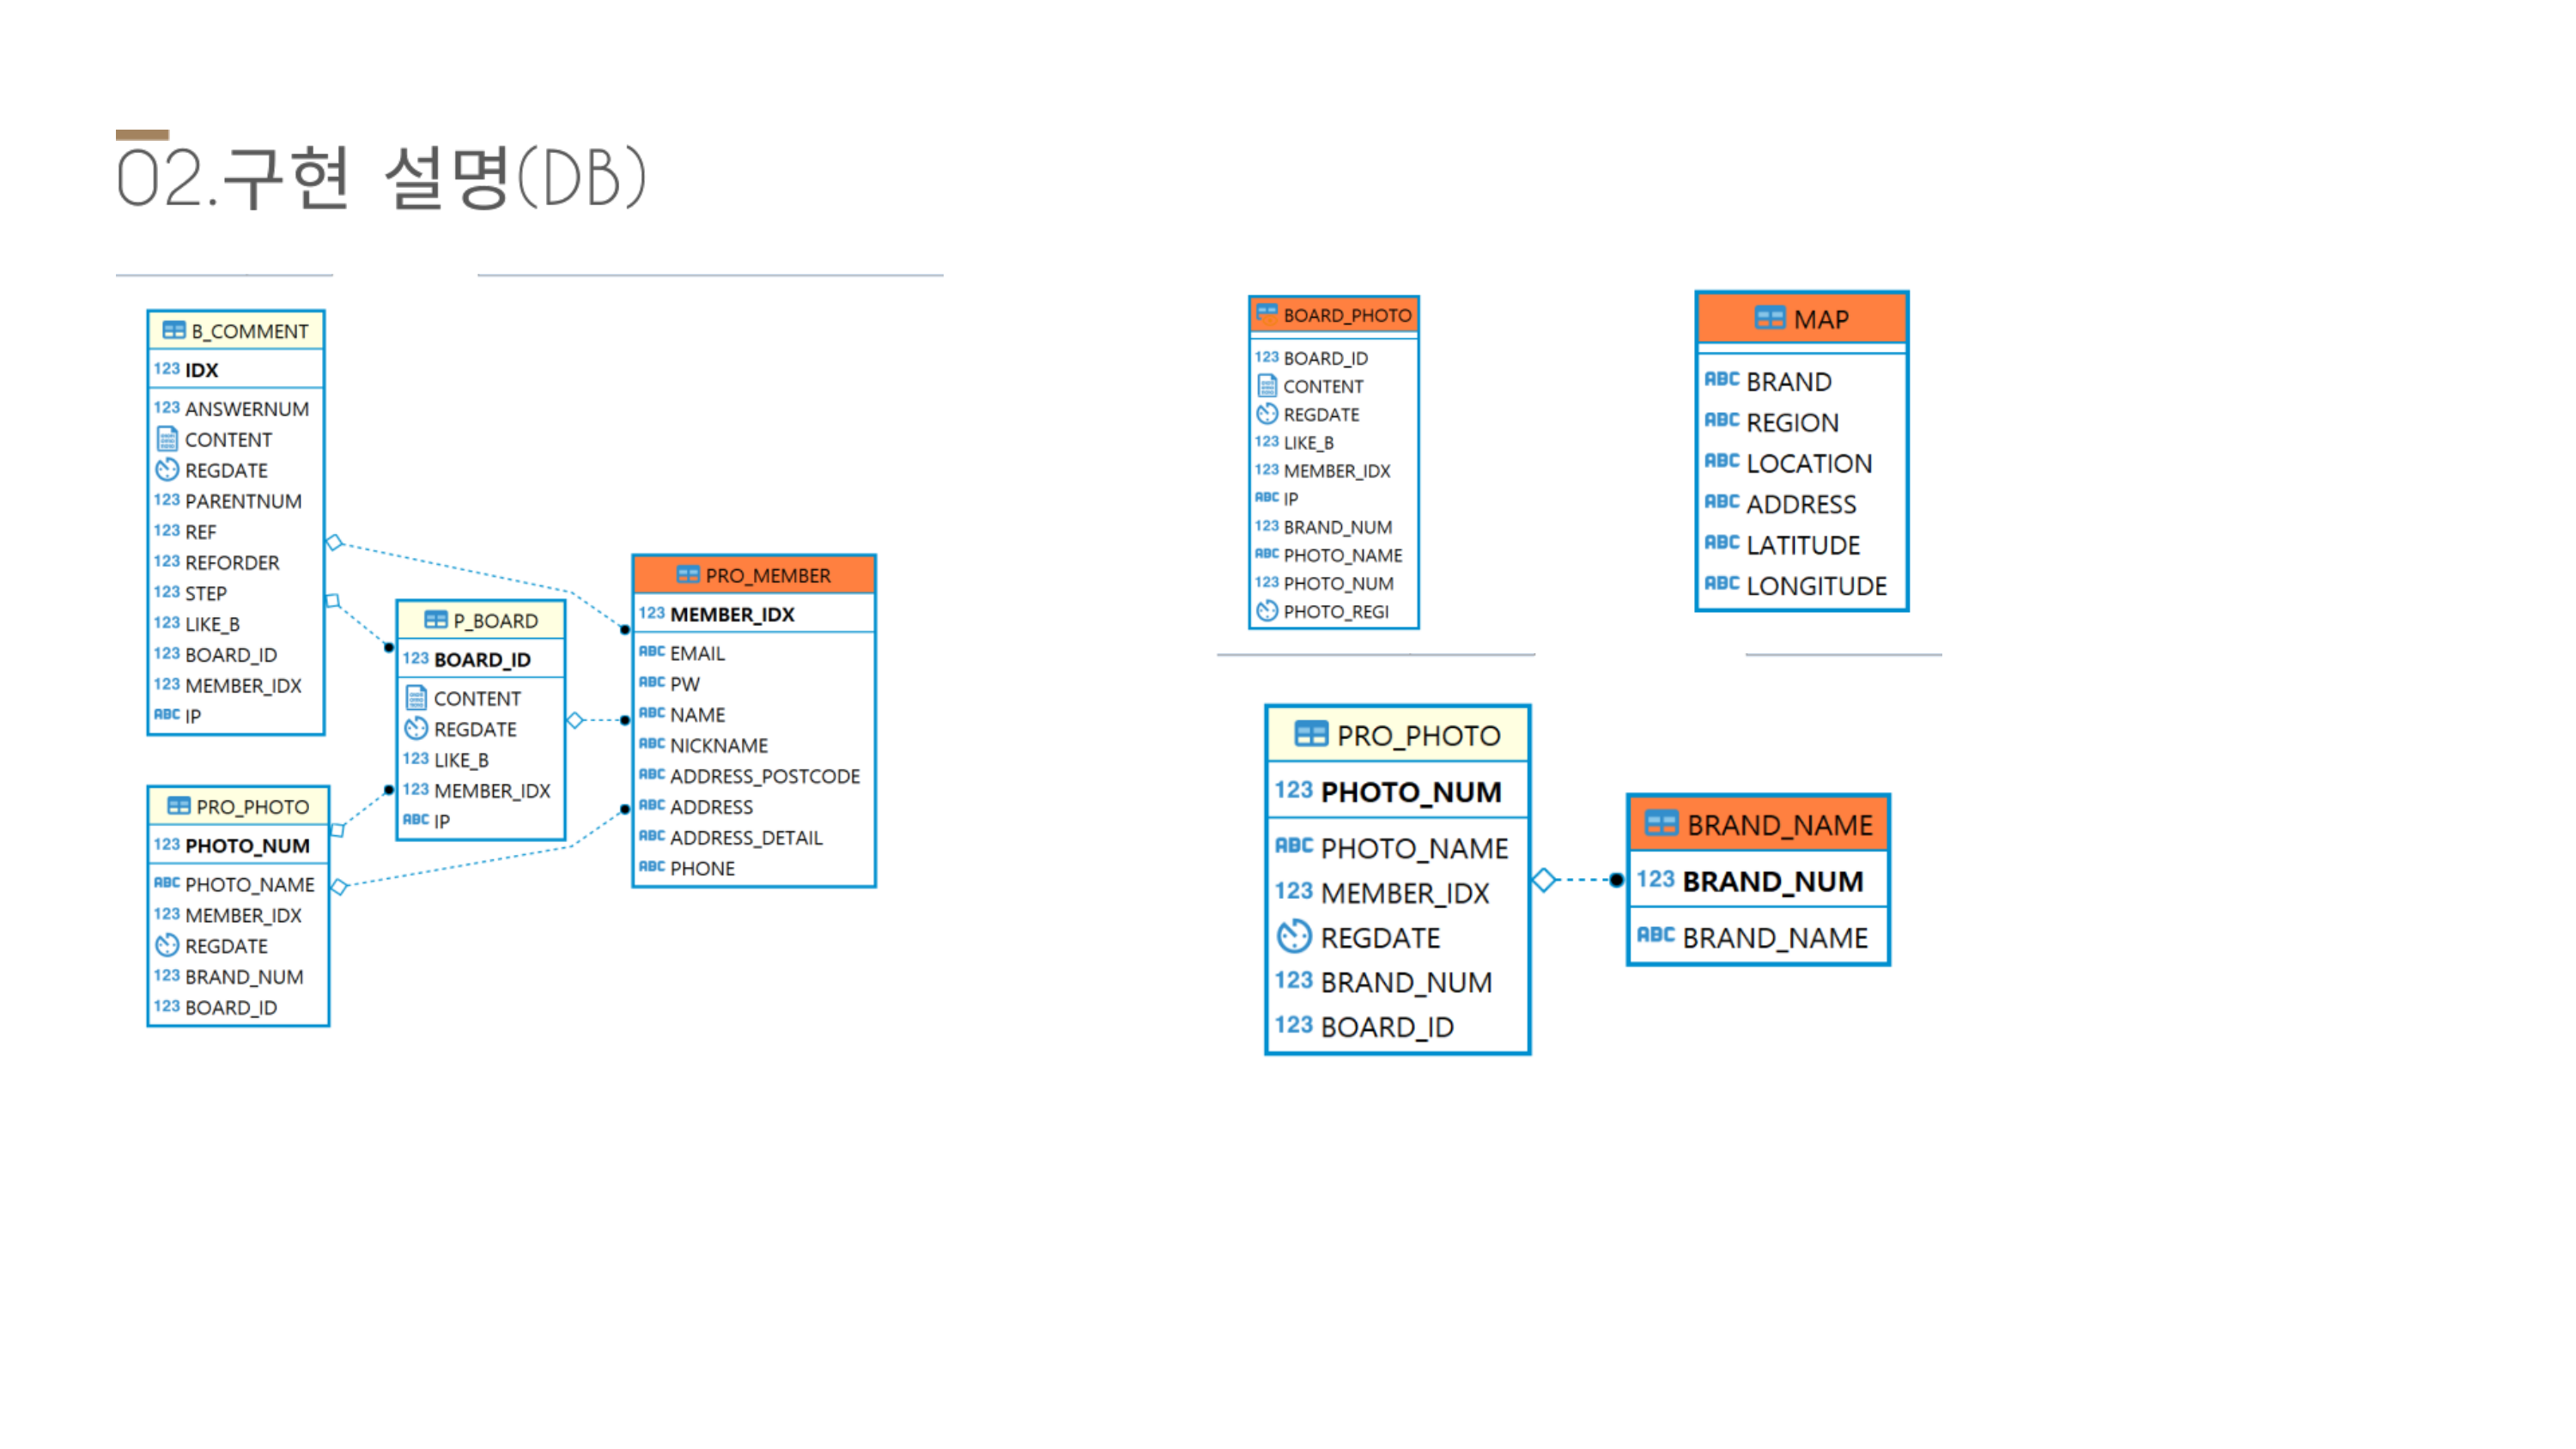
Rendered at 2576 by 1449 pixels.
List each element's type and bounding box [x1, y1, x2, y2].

picture [105, 117, 683, 245]
text_box [116, 274, 945, 1144]
text_box [1656, 277, 1943, 653]
text_box [116, 130, 170, 141]
text_box [1215, 274, 1461, 652]
text_box [1215, 652, 1942, 1144]
